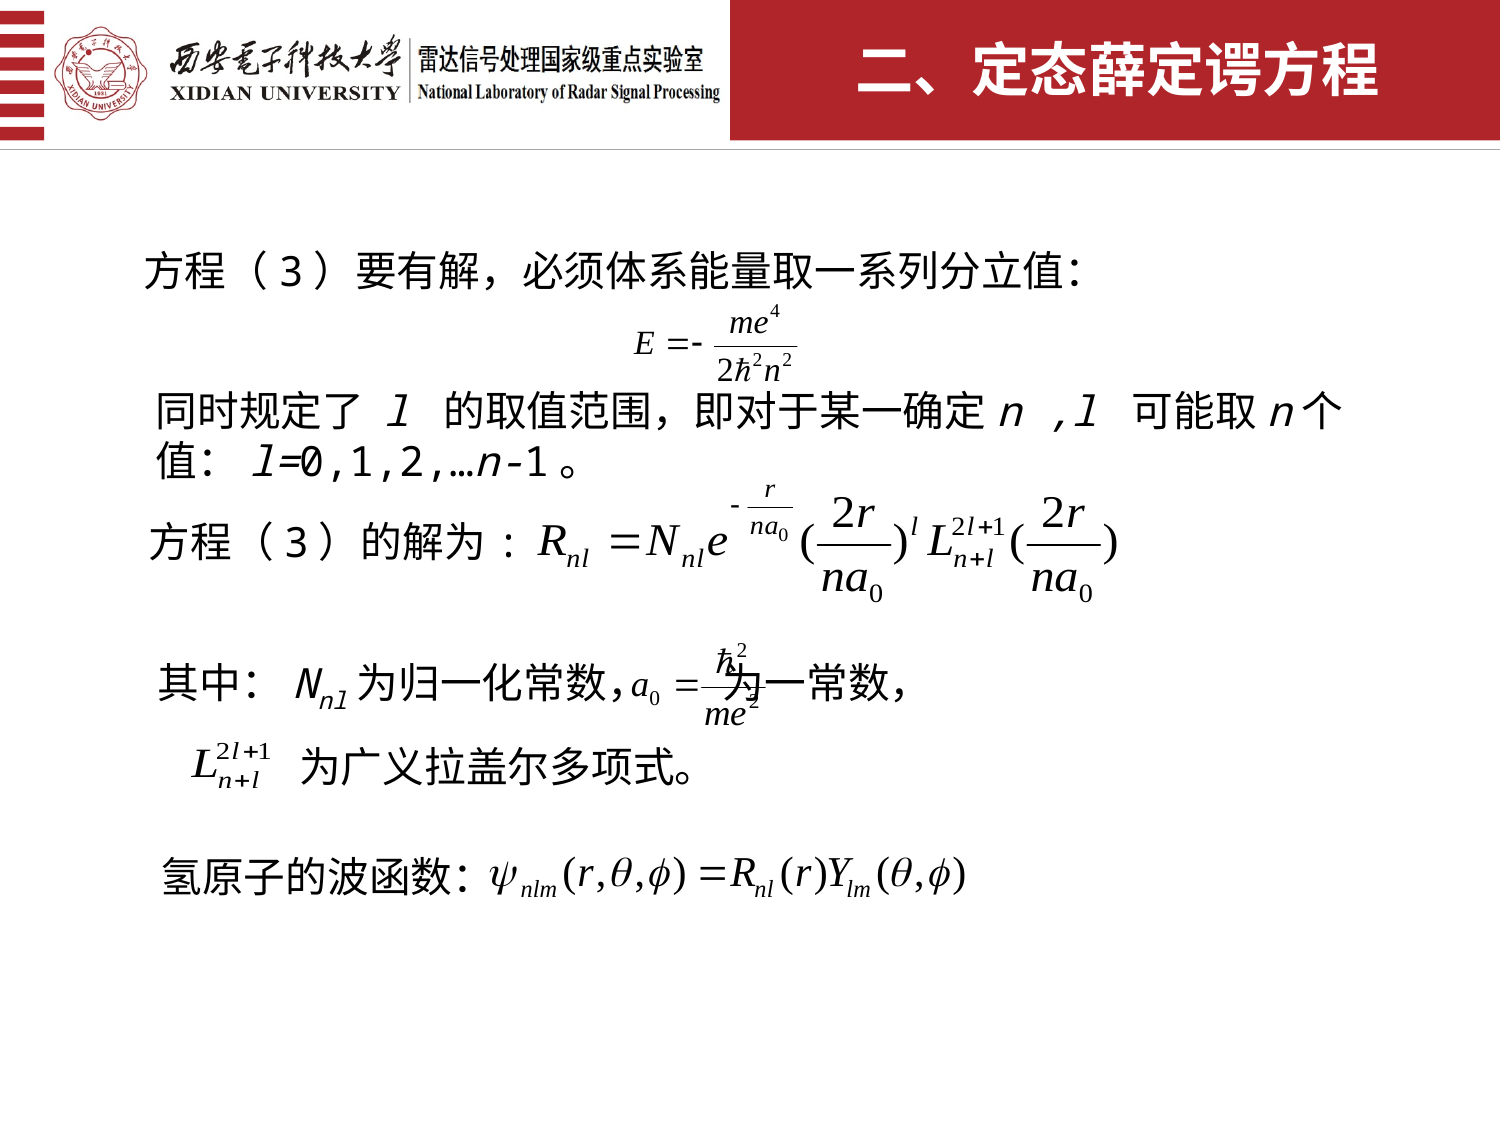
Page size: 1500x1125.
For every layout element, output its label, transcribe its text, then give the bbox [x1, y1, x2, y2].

text_box 二、定态薛定谔方程 [804, 25, 1431, 111]
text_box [134, 377, 1391, 910]
text_box 方程（3）要有解，必须体系能量取一系列分立值： [128, 237, 1391, 303]
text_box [626, 294, 808, 393]
picture [50, 21, 728, 125]
